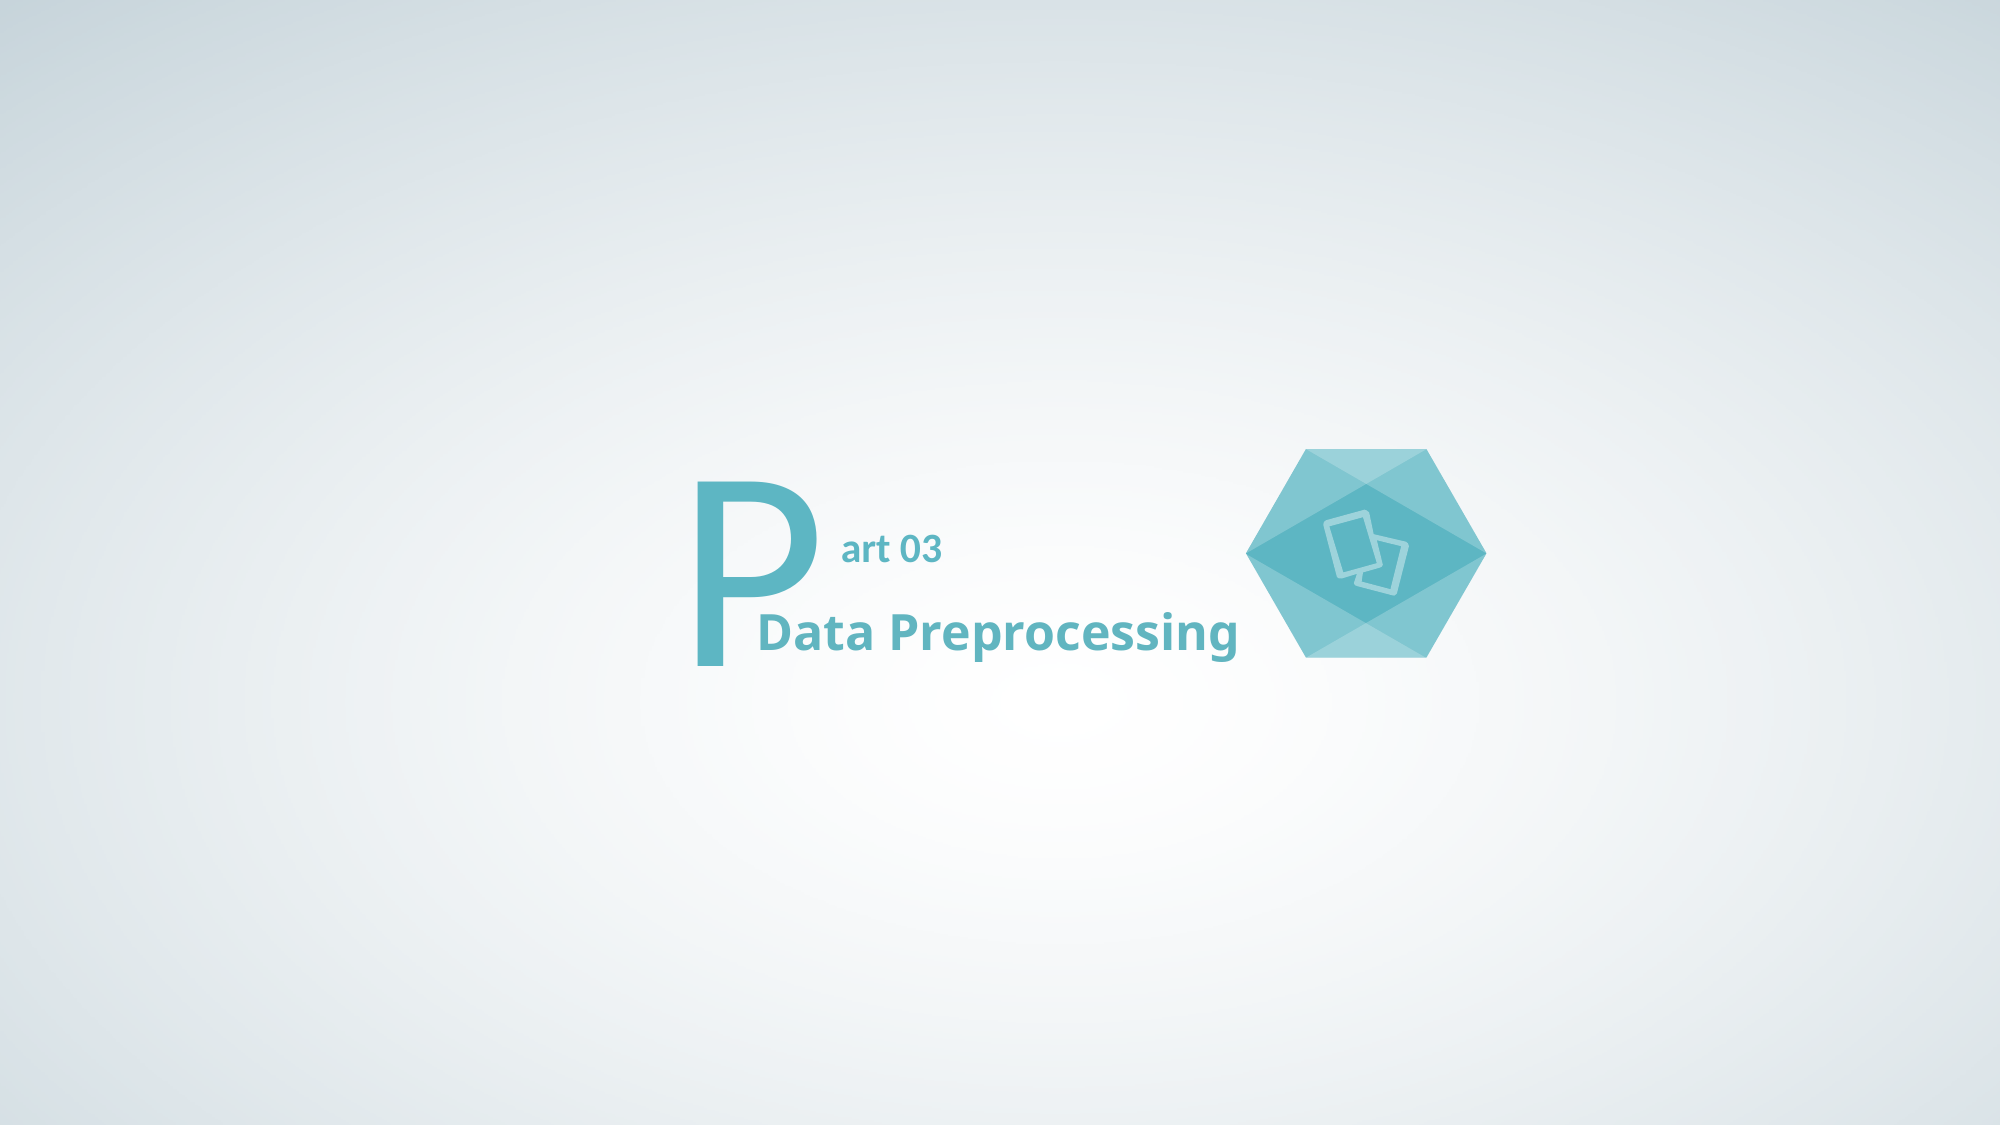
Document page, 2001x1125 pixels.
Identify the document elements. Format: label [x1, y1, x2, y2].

text_box [645, 371, 1336, 736]
picture [0, 0, 2000, 1125]
text_box [1245, 448, 1487, 659]
